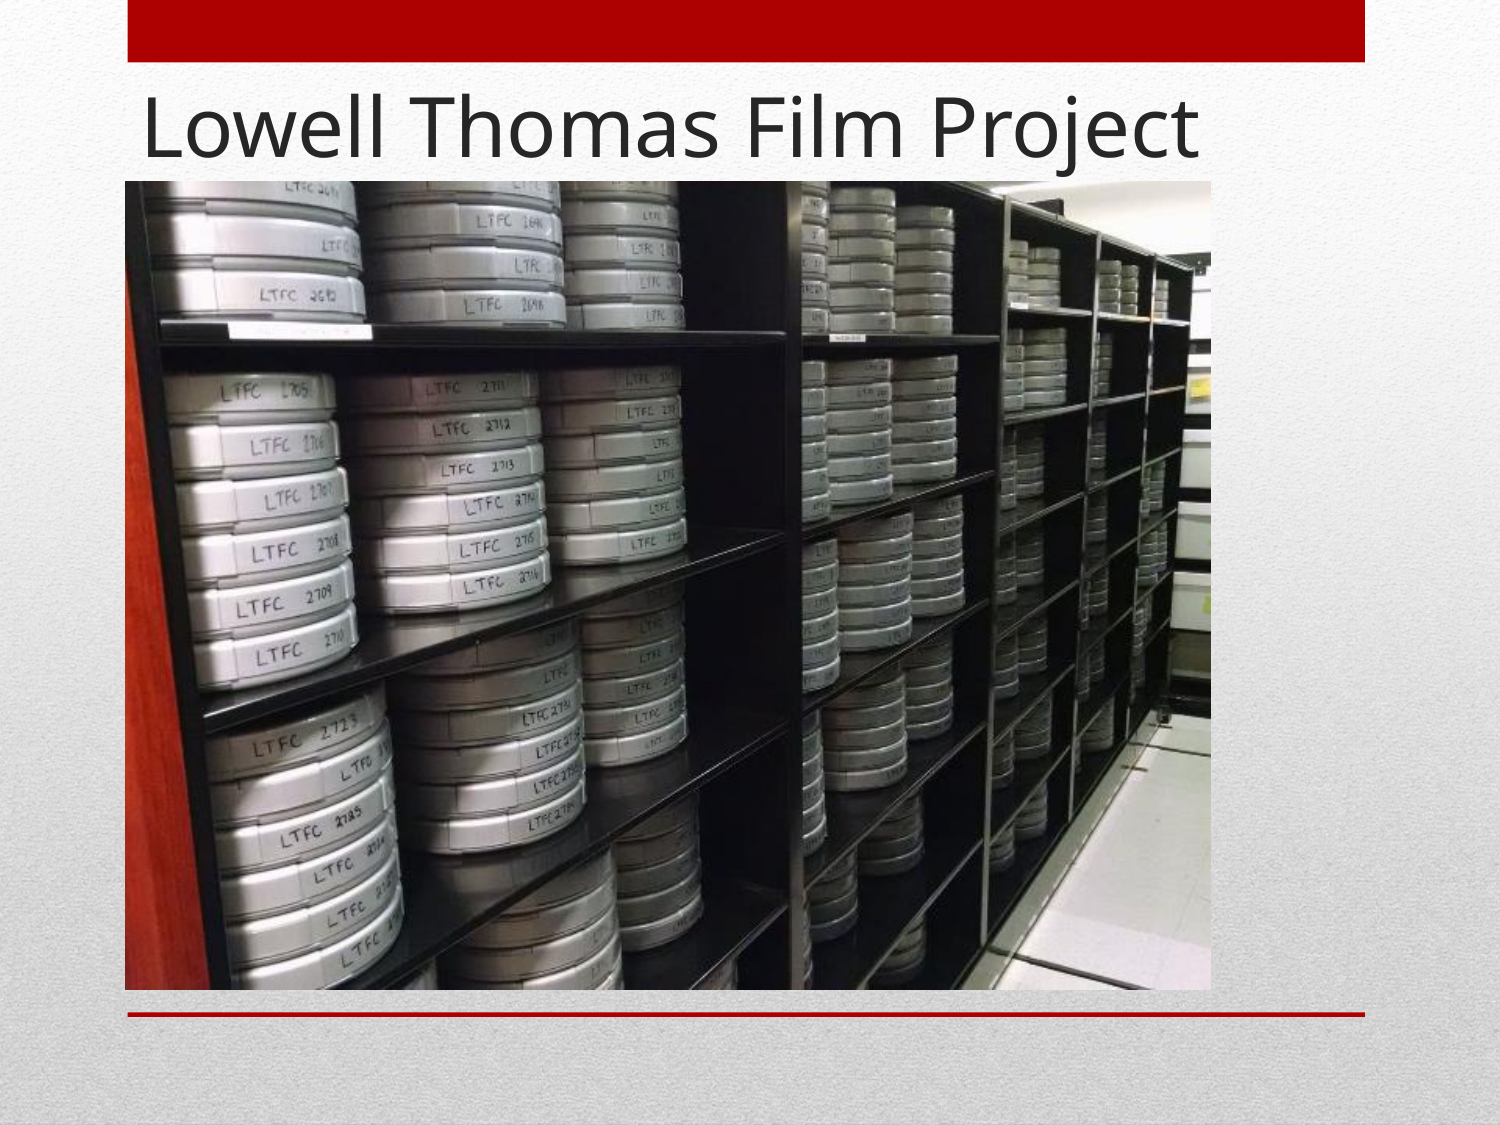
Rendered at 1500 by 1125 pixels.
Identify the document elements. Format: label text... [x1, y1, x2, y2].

picture [0, 0, 1500, 1125]
title Lowell Thomas Film Project [125, 66, 1238, 182]
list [124, 181, 1211, 990]
